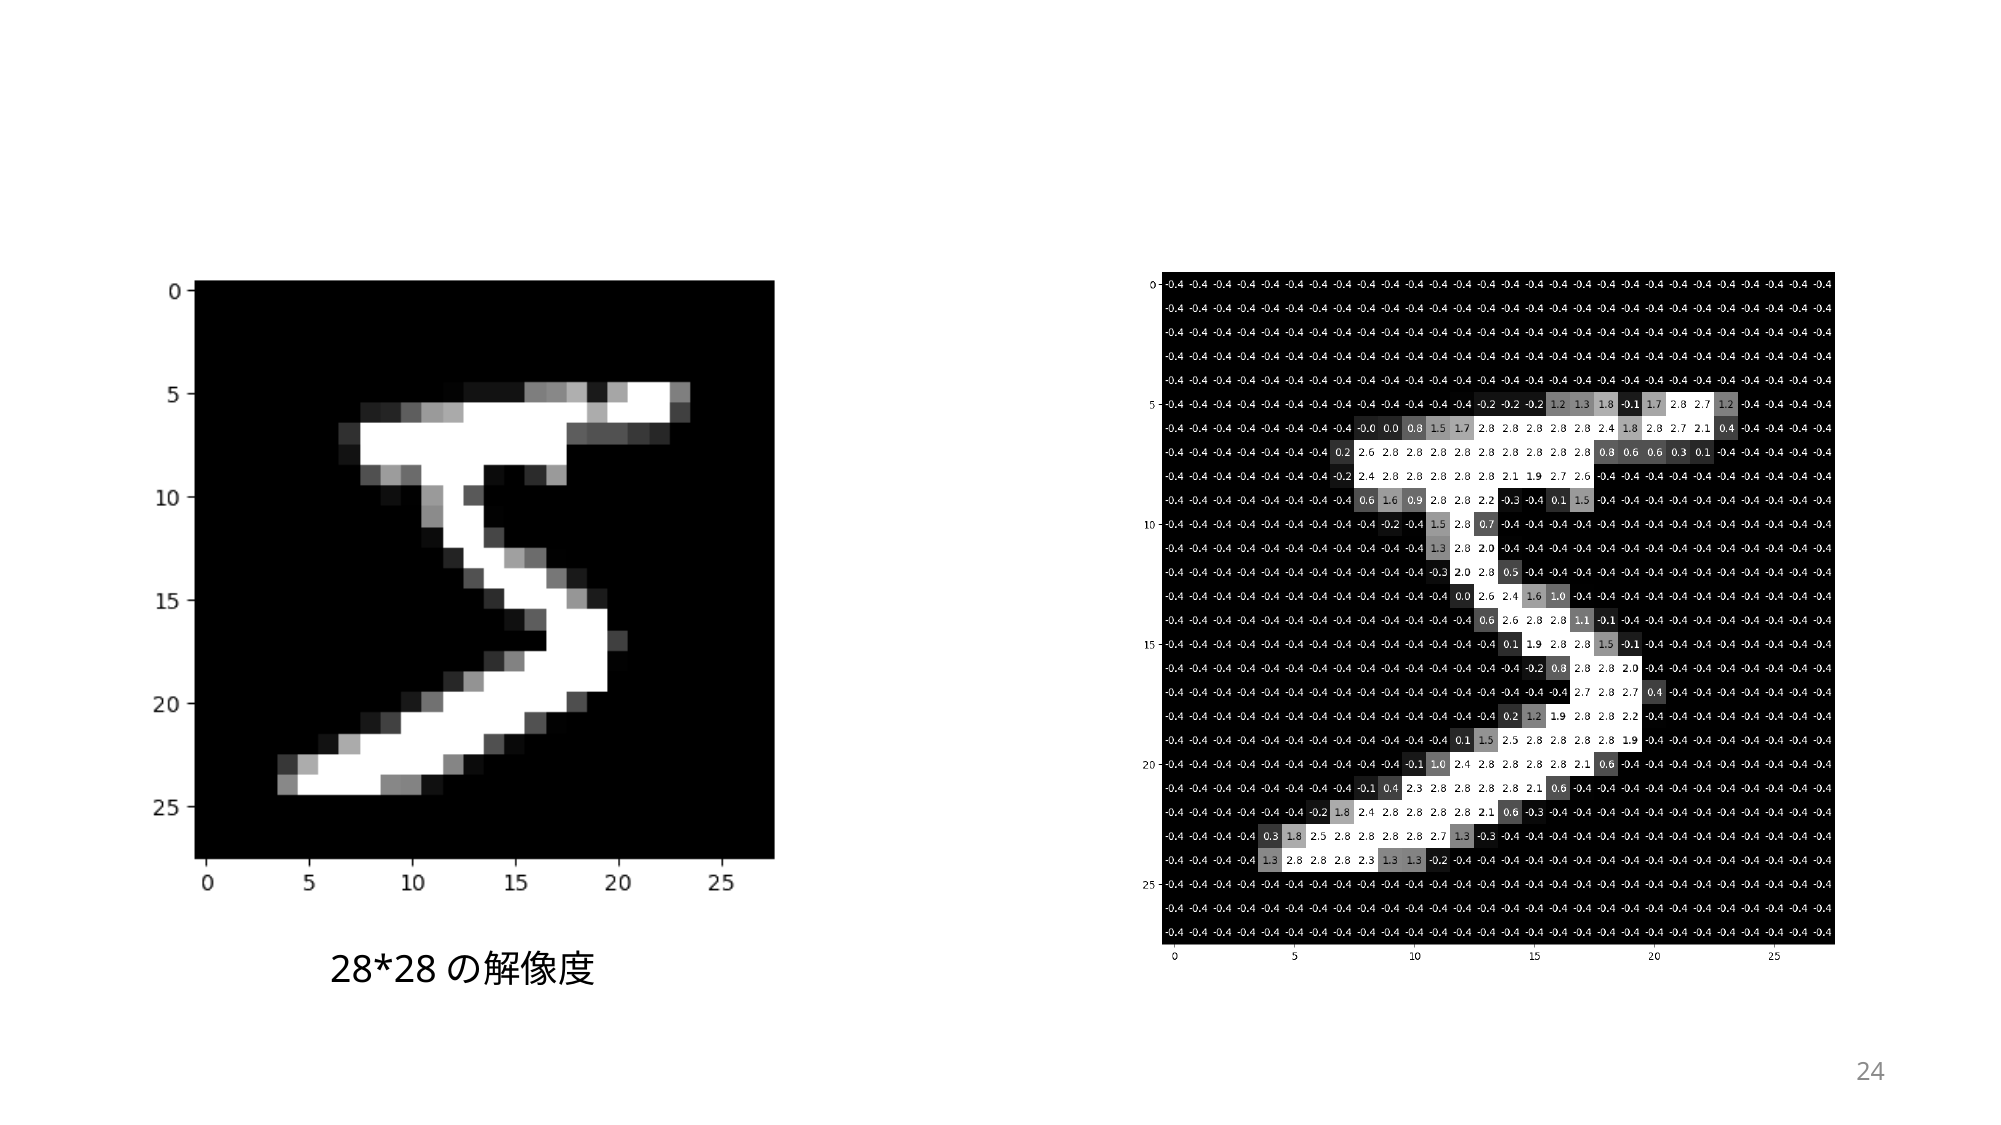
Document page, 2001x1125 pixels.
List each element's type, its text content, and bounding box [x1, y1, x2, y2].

text_box 28*28の解像度 [315, 937, 611, 998]
picture [137, 265, 790, 912]
slide_number 24 [1433, 1042, 1900, 1103]
picture [1135, 265, 1842, 969]
